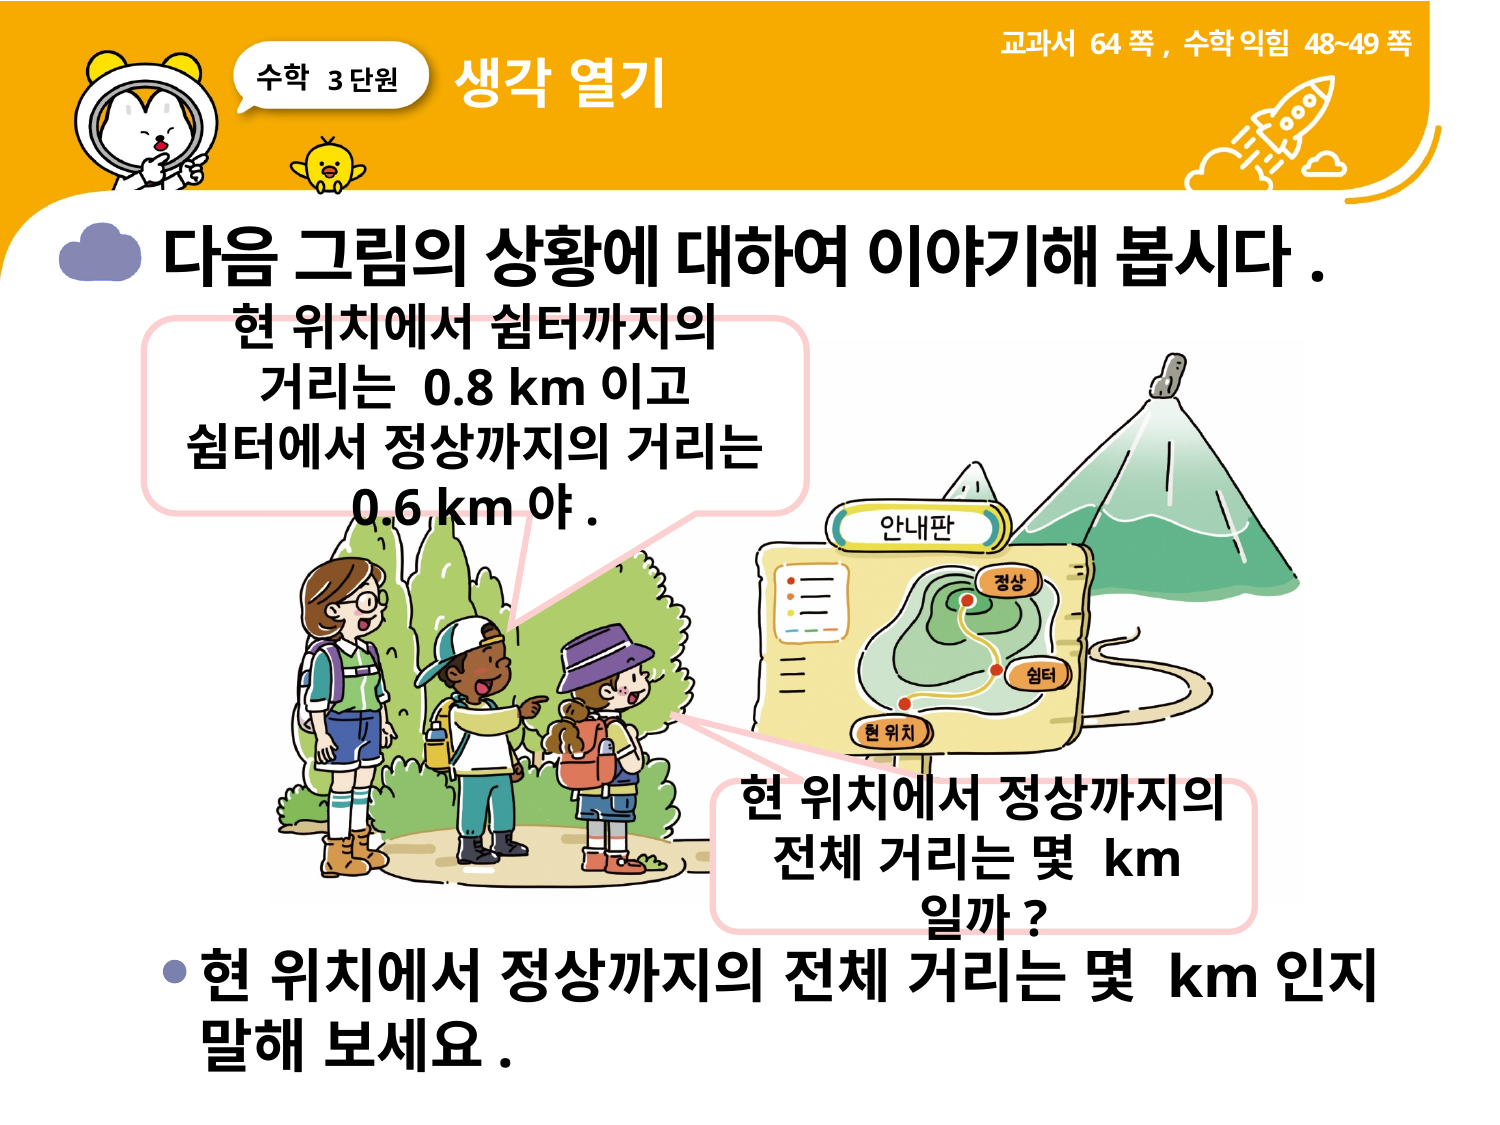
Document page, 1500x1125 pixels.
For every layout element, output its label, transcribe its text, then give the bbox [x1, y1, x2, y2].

list 생각 열기 [438, 39, 1205, 126]
list 교과서 64쪽, 수학 익힘 48~49쪽 [983, 22, 1428, 70]
text_box 현 위치에서 정상까지의 전체 거리는 몇 km일까? [711, 905, 1256, 933]
text_box 다음 그림의 상황에 대하여 이야기해 봅시다. [146, 206, 1387, 302]
picture [0, 1, 1500, 1124]
text_box [162, 959, 187, 984]
text_box 현 위치에서 정상까지의 전체 거리는 몇 km인지 말해 보세요. [184, 931, 1428, 1087]
text_box 현 위치에서 쉼터까지의 거리는 0.8 km이고 쉼터에서 정상까지의 거리는 0.6 km야. [142, 317, 806, 515]
list 3단원 [282, 55, 445, 106]
